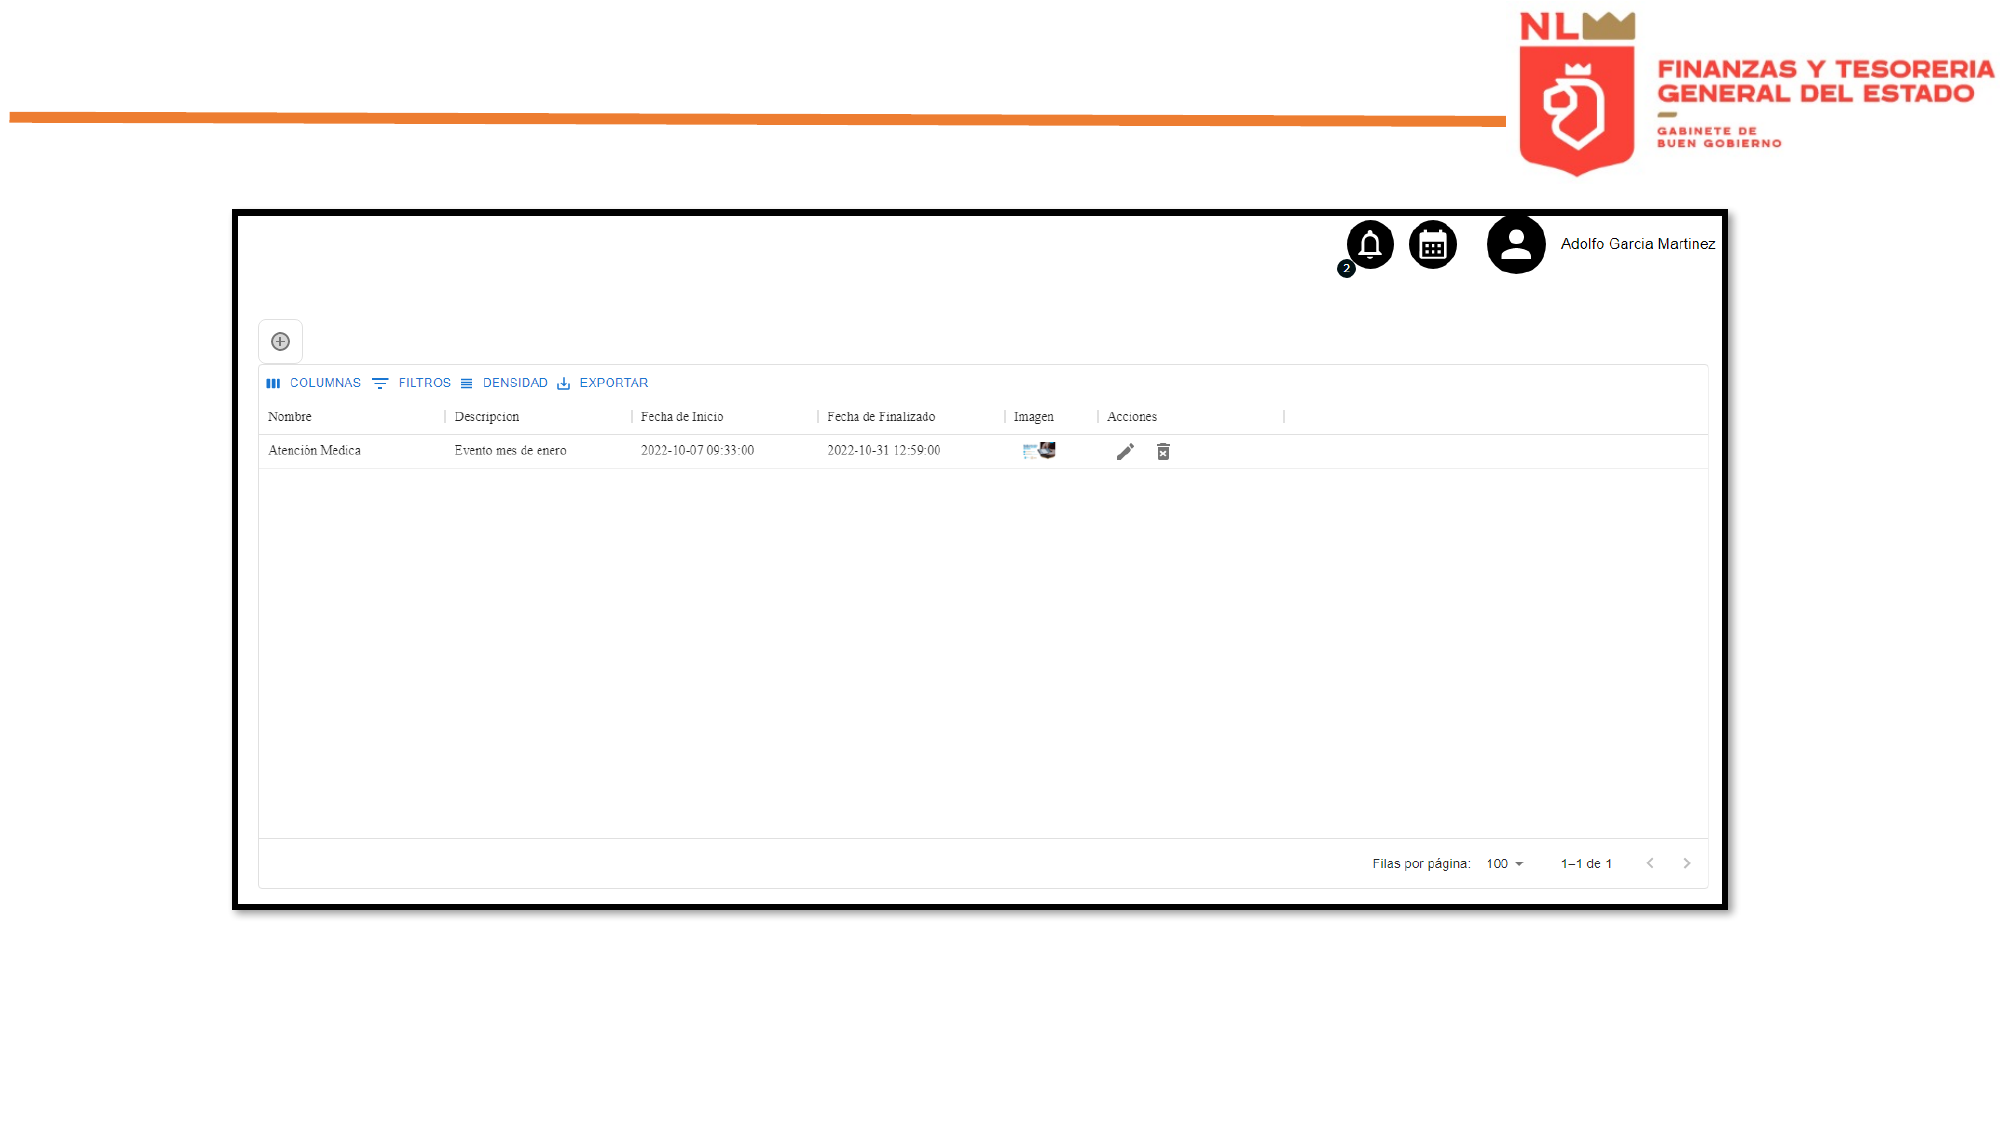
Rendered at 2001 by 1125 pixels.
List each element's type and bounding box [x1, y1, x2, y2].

picture [237, 215, 1722, 905]
picture [1506, 1, 2000, 184]
text_box [9, 117, 1506, 123]
